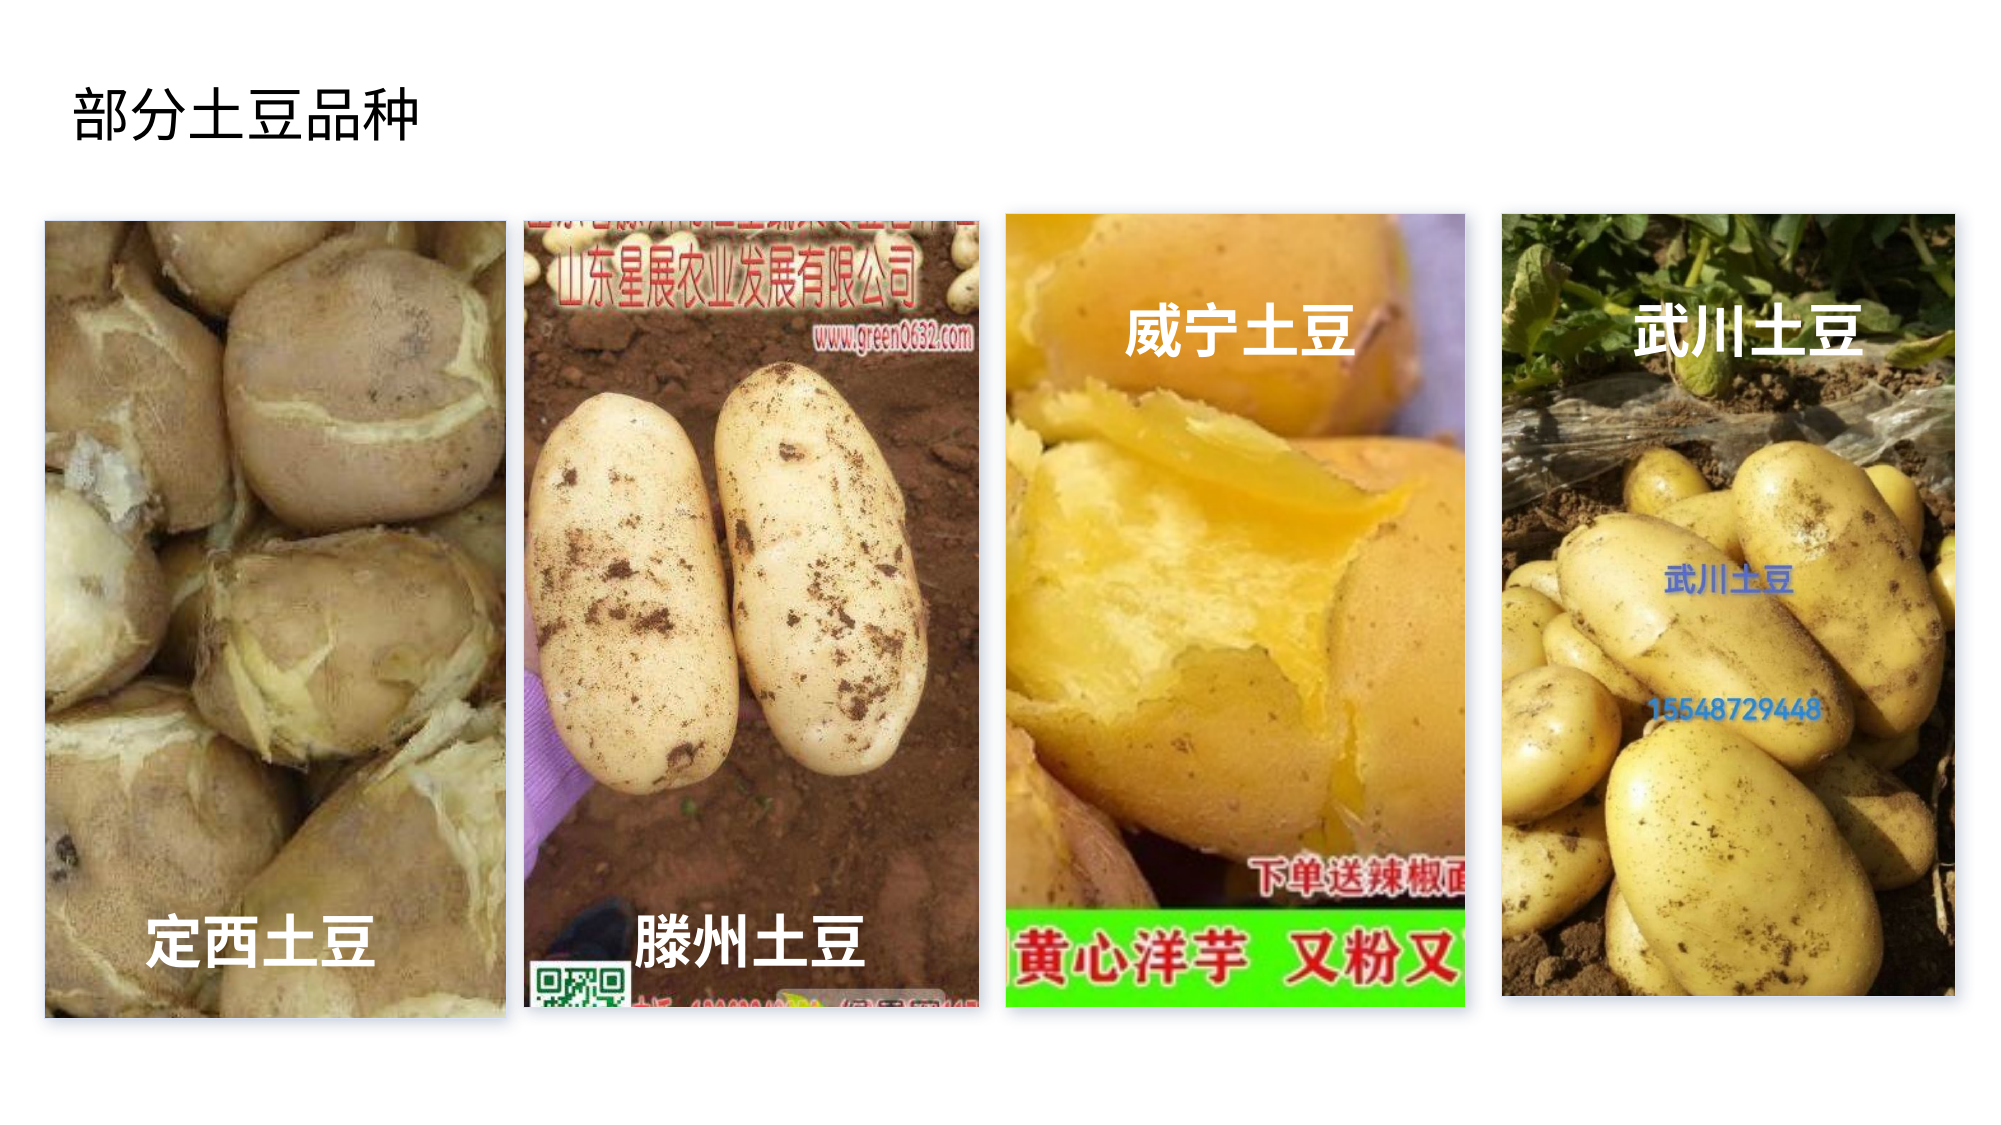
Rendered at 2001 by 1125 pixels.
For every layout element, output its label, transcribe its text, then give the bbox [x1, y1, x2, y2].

picture [522, 220, 980, 1008]
picture [43, 220, 507, 1019]
picture [1005, 212, 1467, 1008]
picture [1500, 212, 1957, 998]
title 部分土豆品种 [56, 39, 489, 195]
